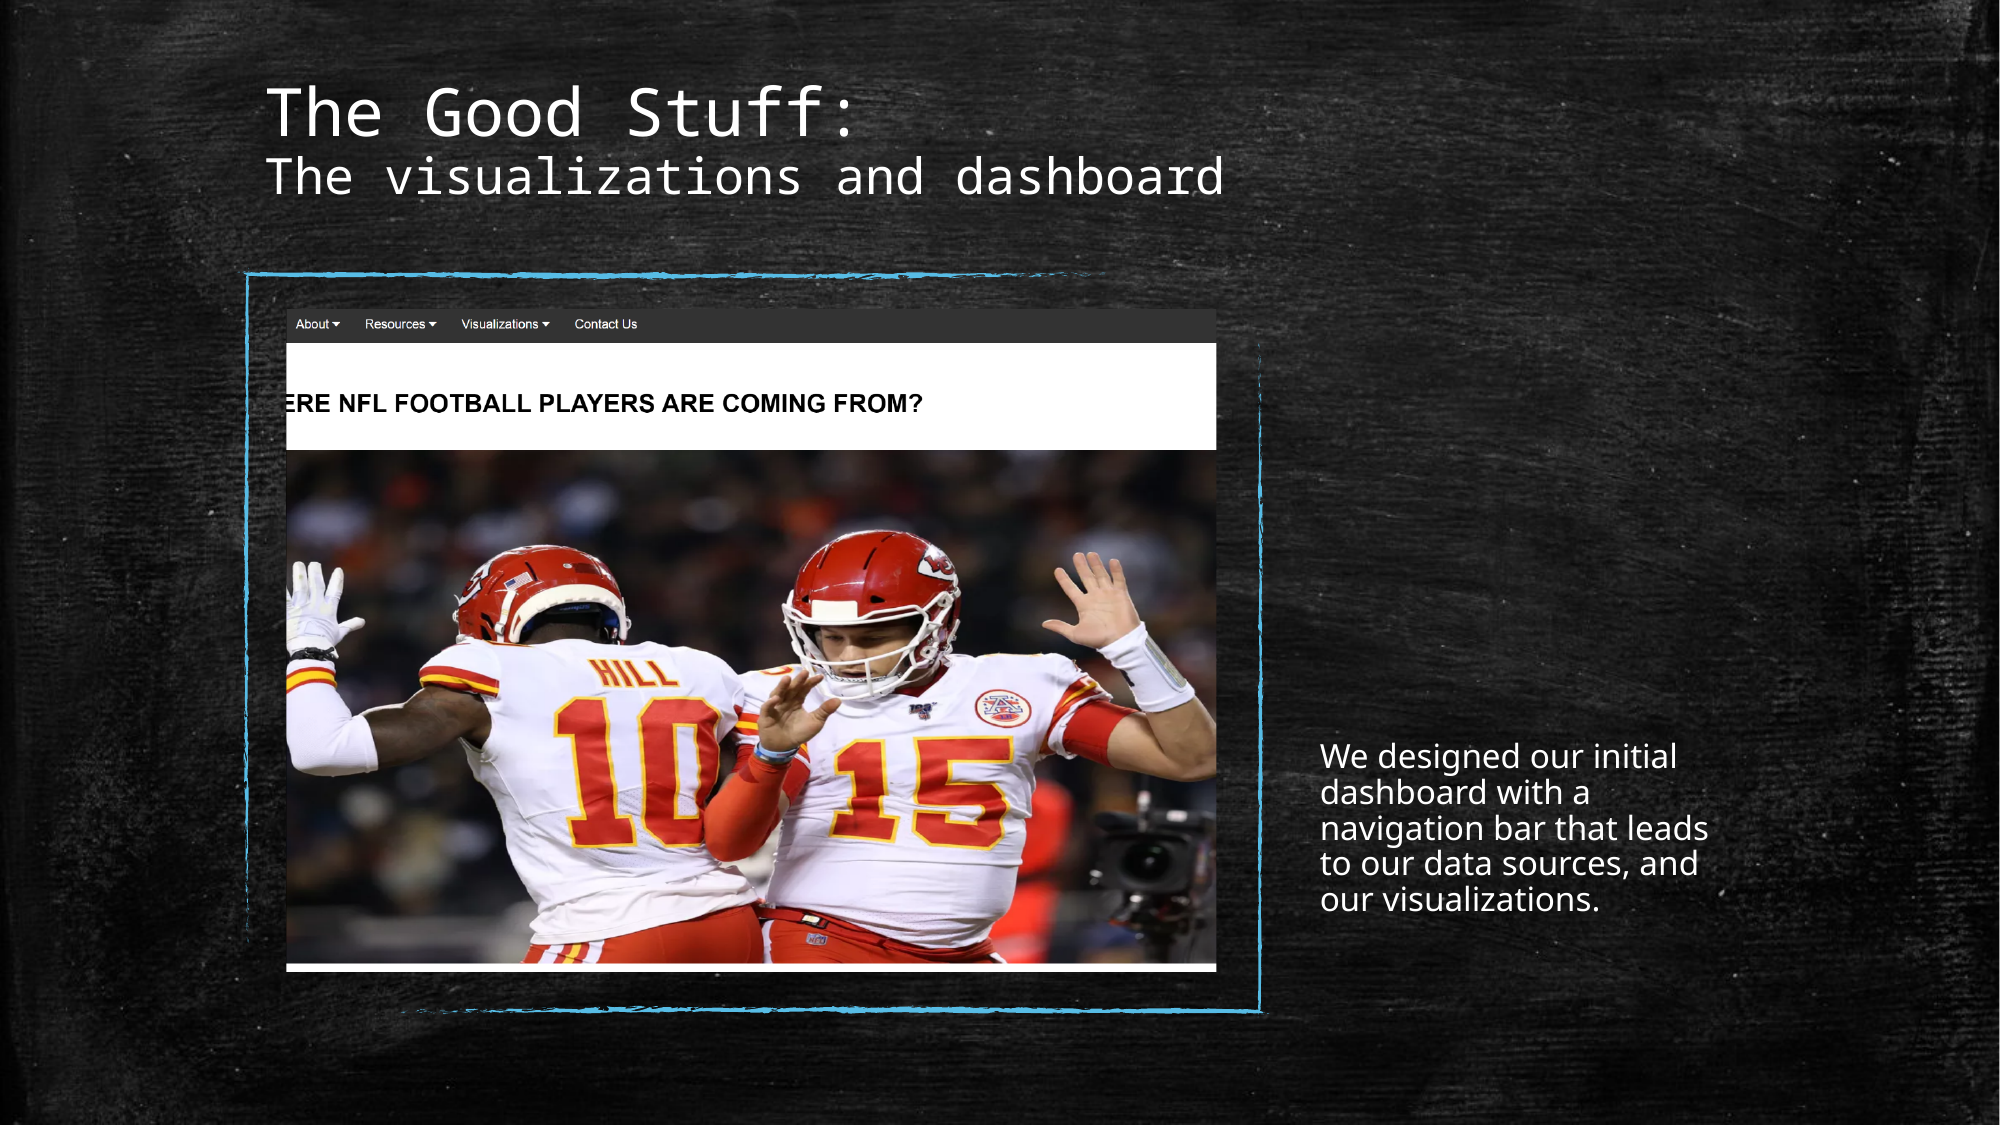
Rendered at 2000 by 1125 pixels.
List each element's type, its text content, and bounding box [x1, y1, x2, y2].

picture [286, 309, 1217, 973]
list We designed our initial dashboard with a navigation bar that leads to our data sources, and our visualizations. [1304, 310, 1755, 988]
title The Good Stuff: The visualizations and dashboard [249, 45, 1750, 213]
